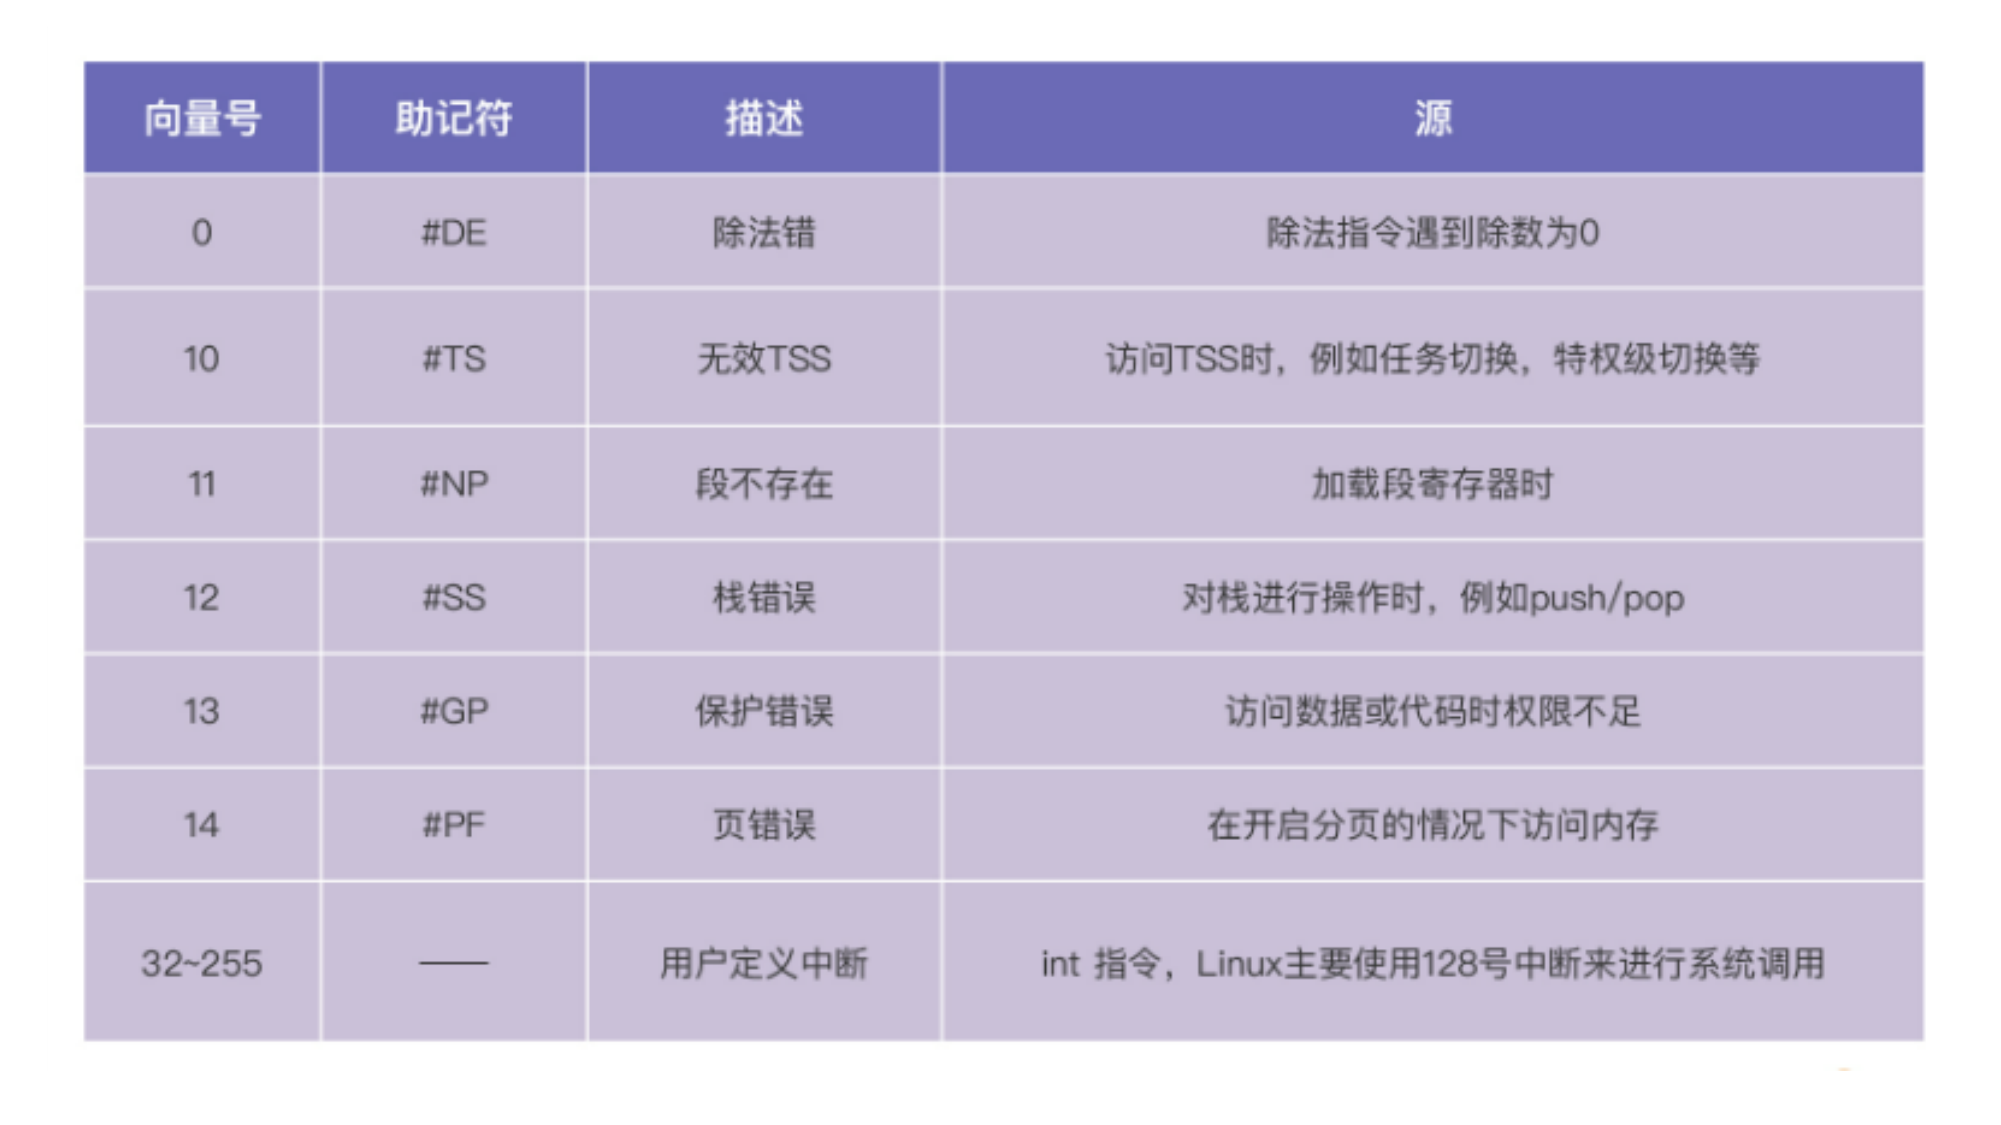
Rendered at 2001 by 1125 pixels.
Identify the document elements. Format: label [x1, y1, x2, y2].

list [46, 26, 1950, 1071]
